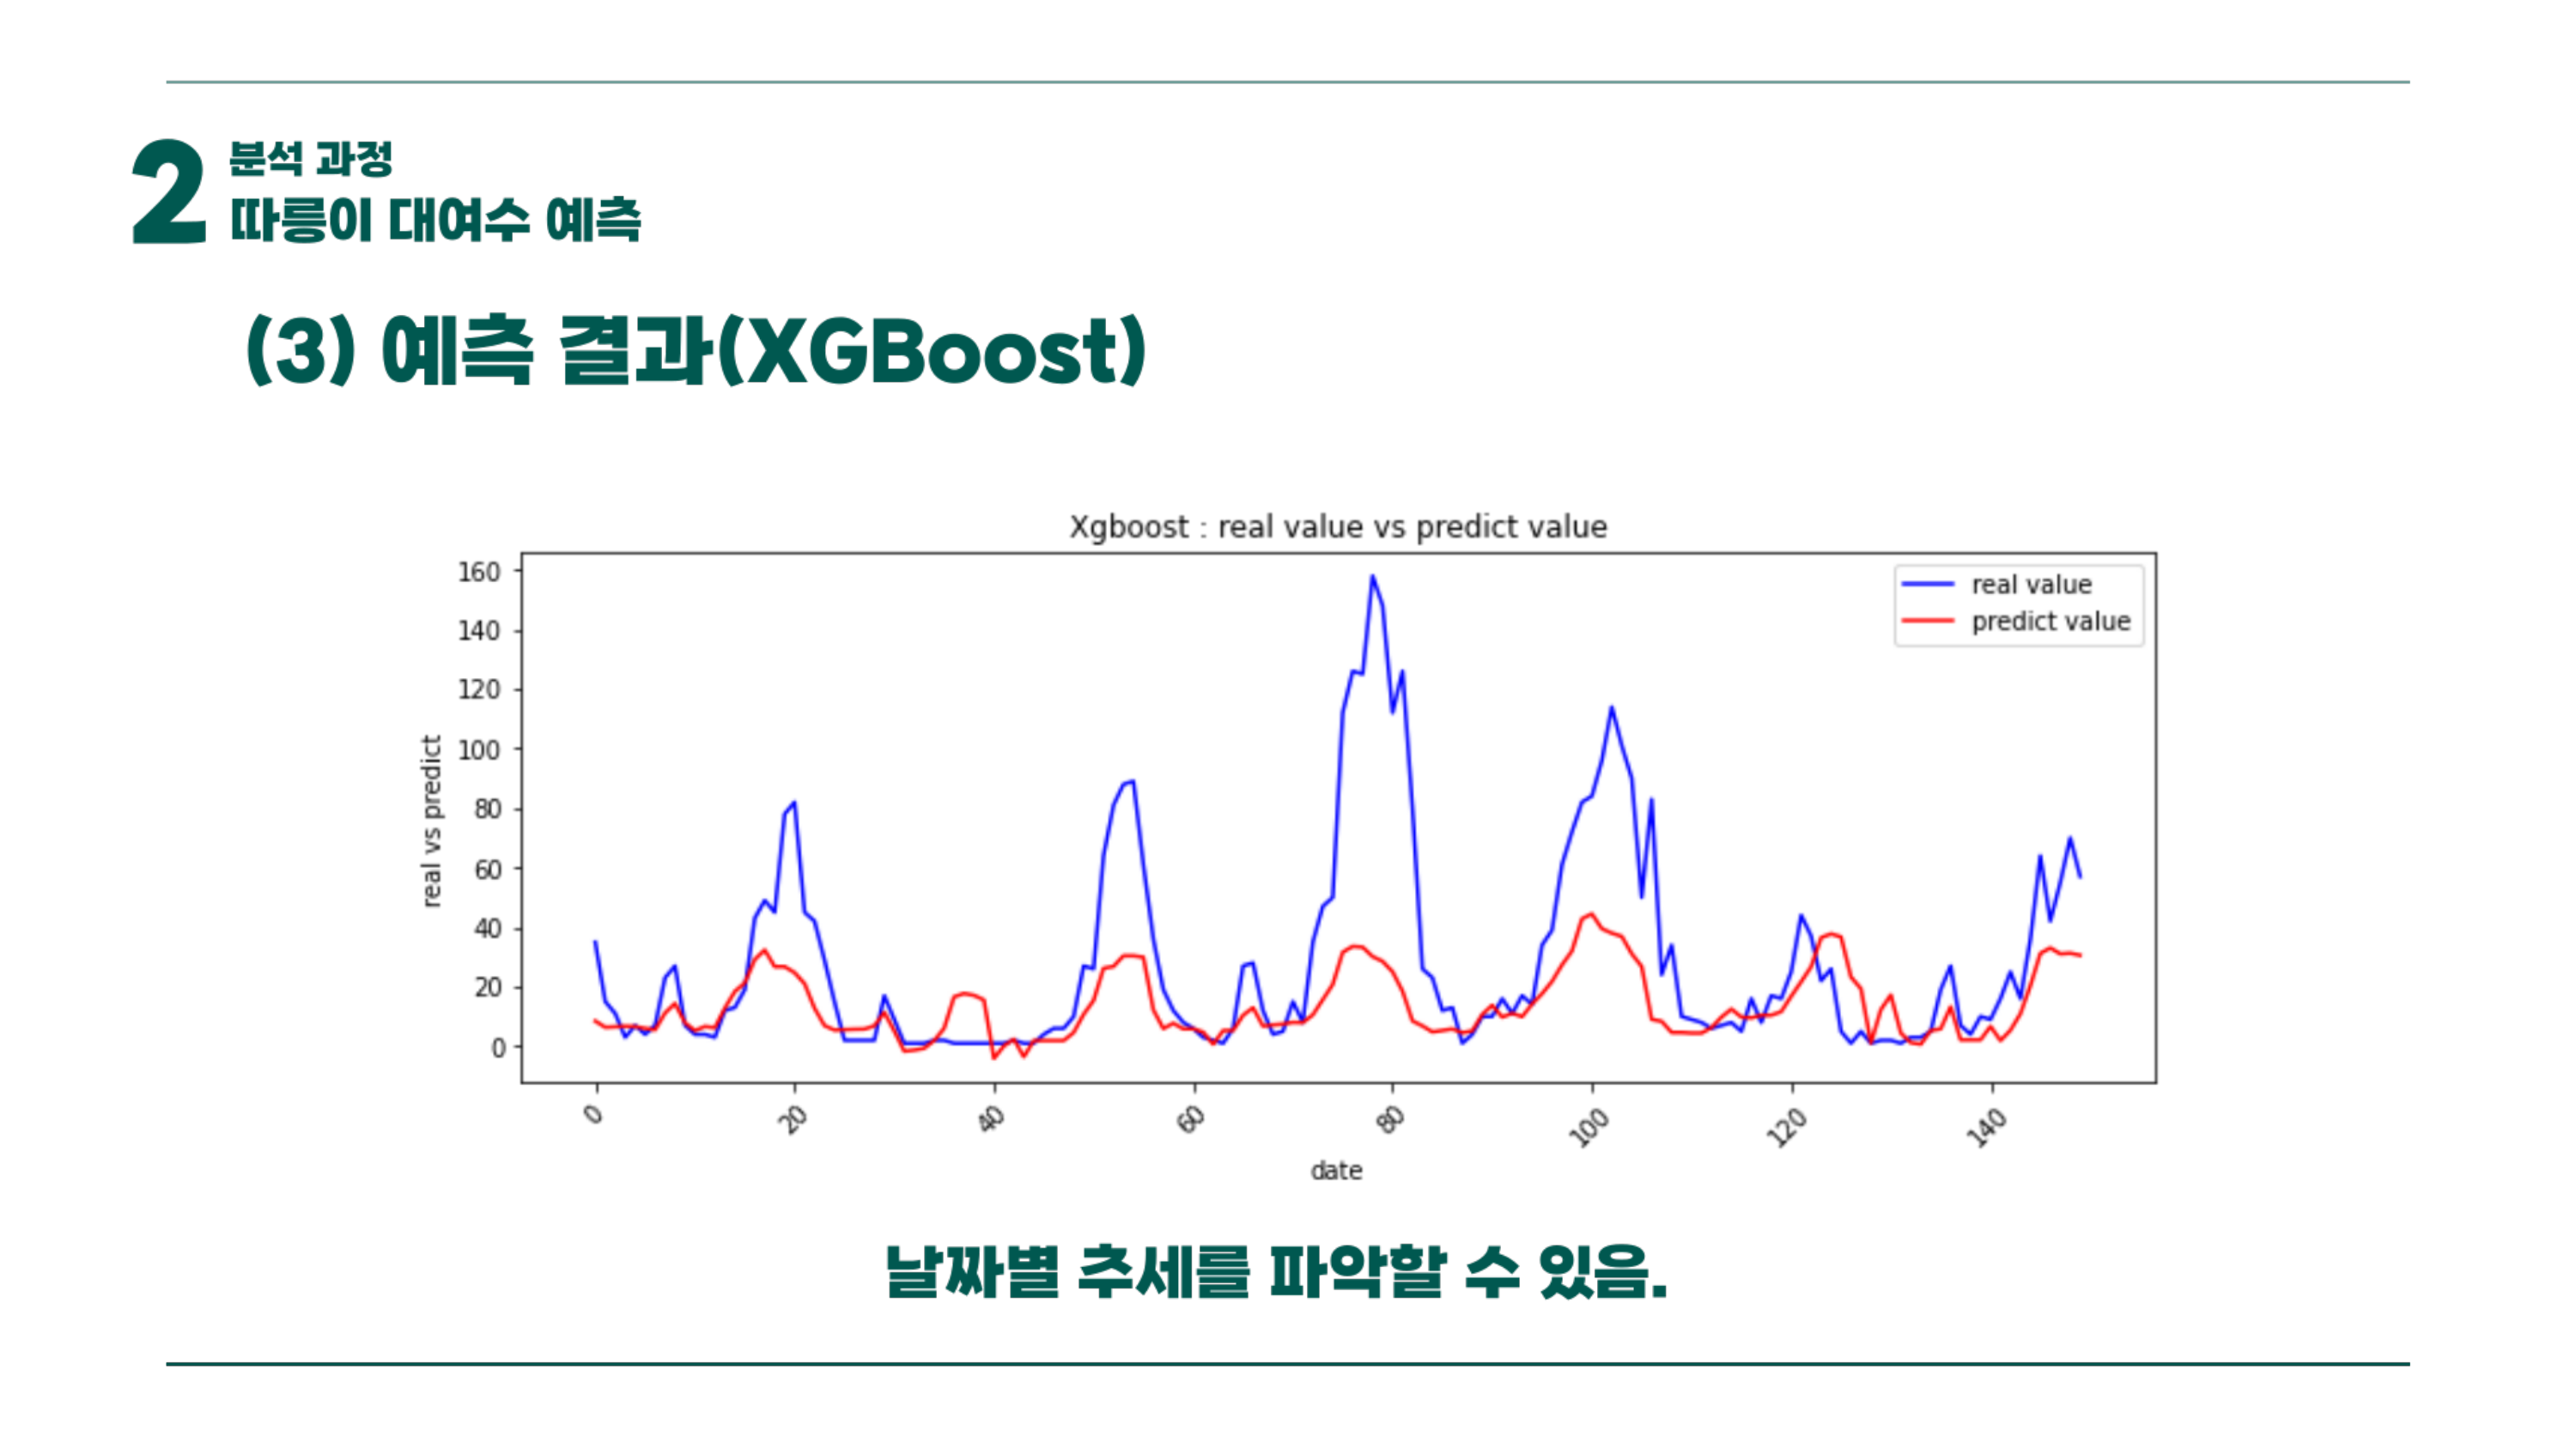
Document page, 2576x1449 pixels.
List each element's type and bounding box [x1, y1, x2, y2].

text_box [406, 496, 2170, 1202]
text_box [166, 76, 2410, 88]
picture [875, 1220, 1720, 1349]
picture [74, 80, 1192, 453]
text_box [166, 1358, 2410, 1370]
